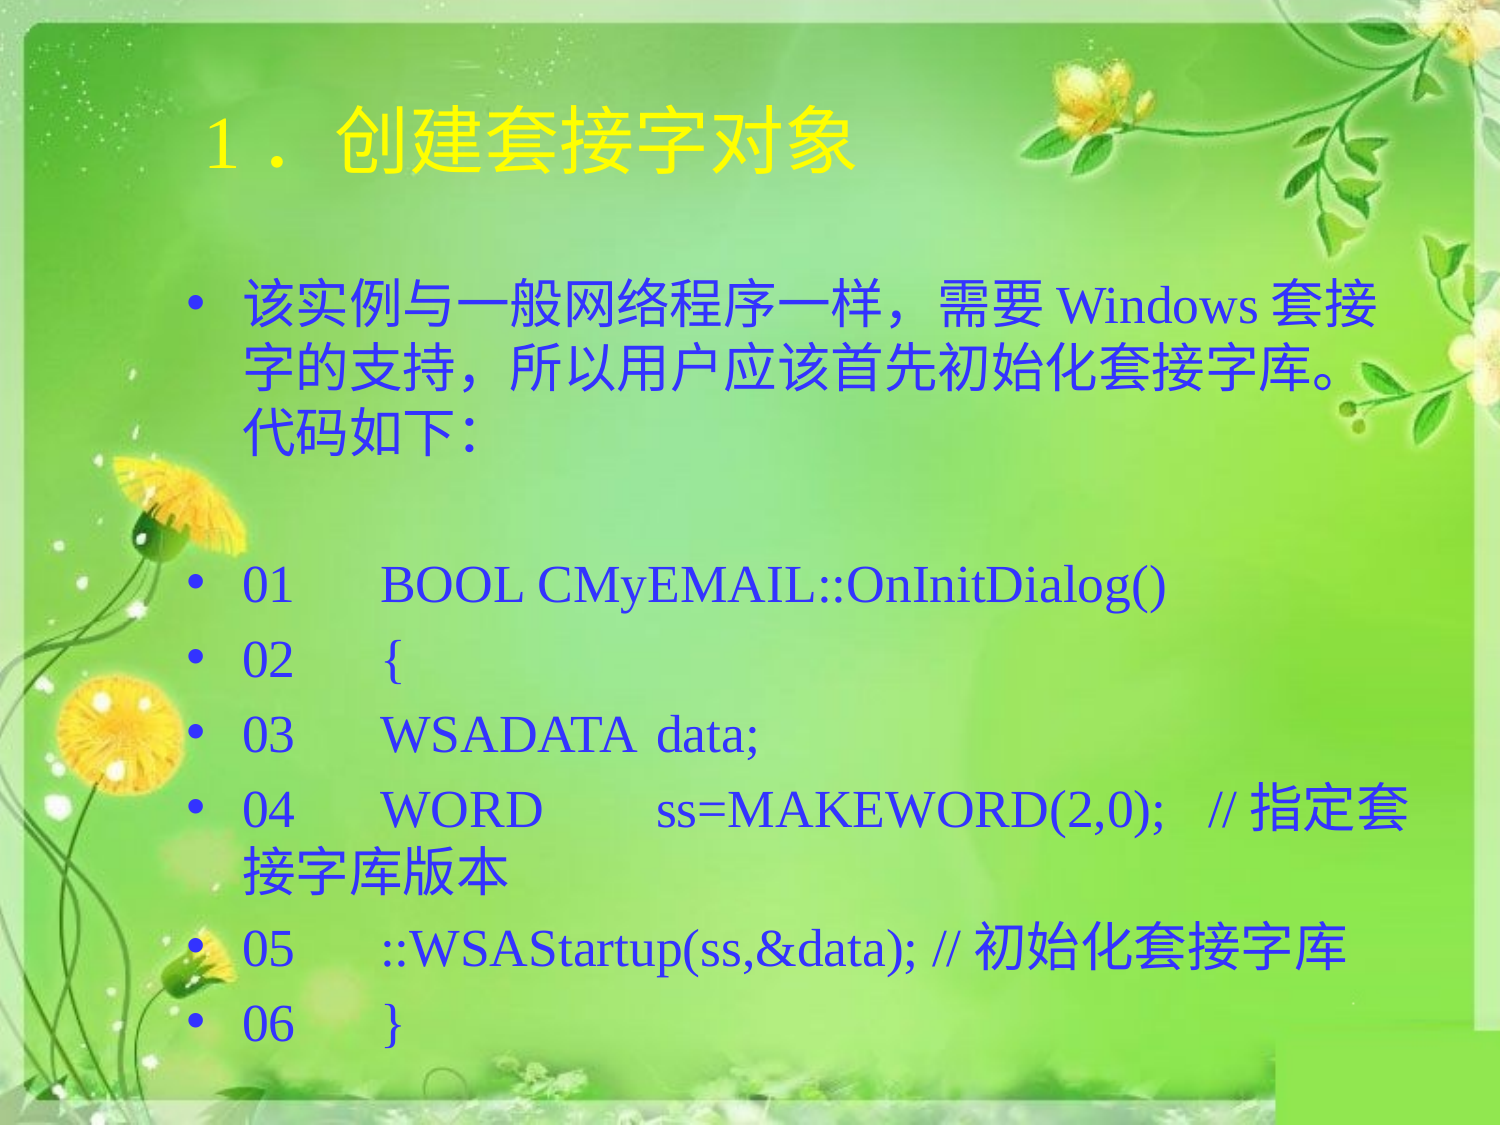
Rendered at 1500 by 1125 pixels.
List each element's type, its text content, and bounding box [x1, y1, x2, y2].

picture [0, 0, 1500, 1125]
list 该实例与一般网络程序一样，需要Windows套接字的支持，所以用户应该首先初始化套接字库。代码如下： 01 BOOL CMyEMAIL::OnInitDialog() 02 { 03 WSADATA data; 04 WORD ss=MAKEWORD(2,0); //指定套接字库版本 05 ::WSAStartup(ss,&data); //初始化套接字库 06 } [171, 262, 1425, 1071]
title 1．创建套接字对象 [29, 45, 1034, 233]
